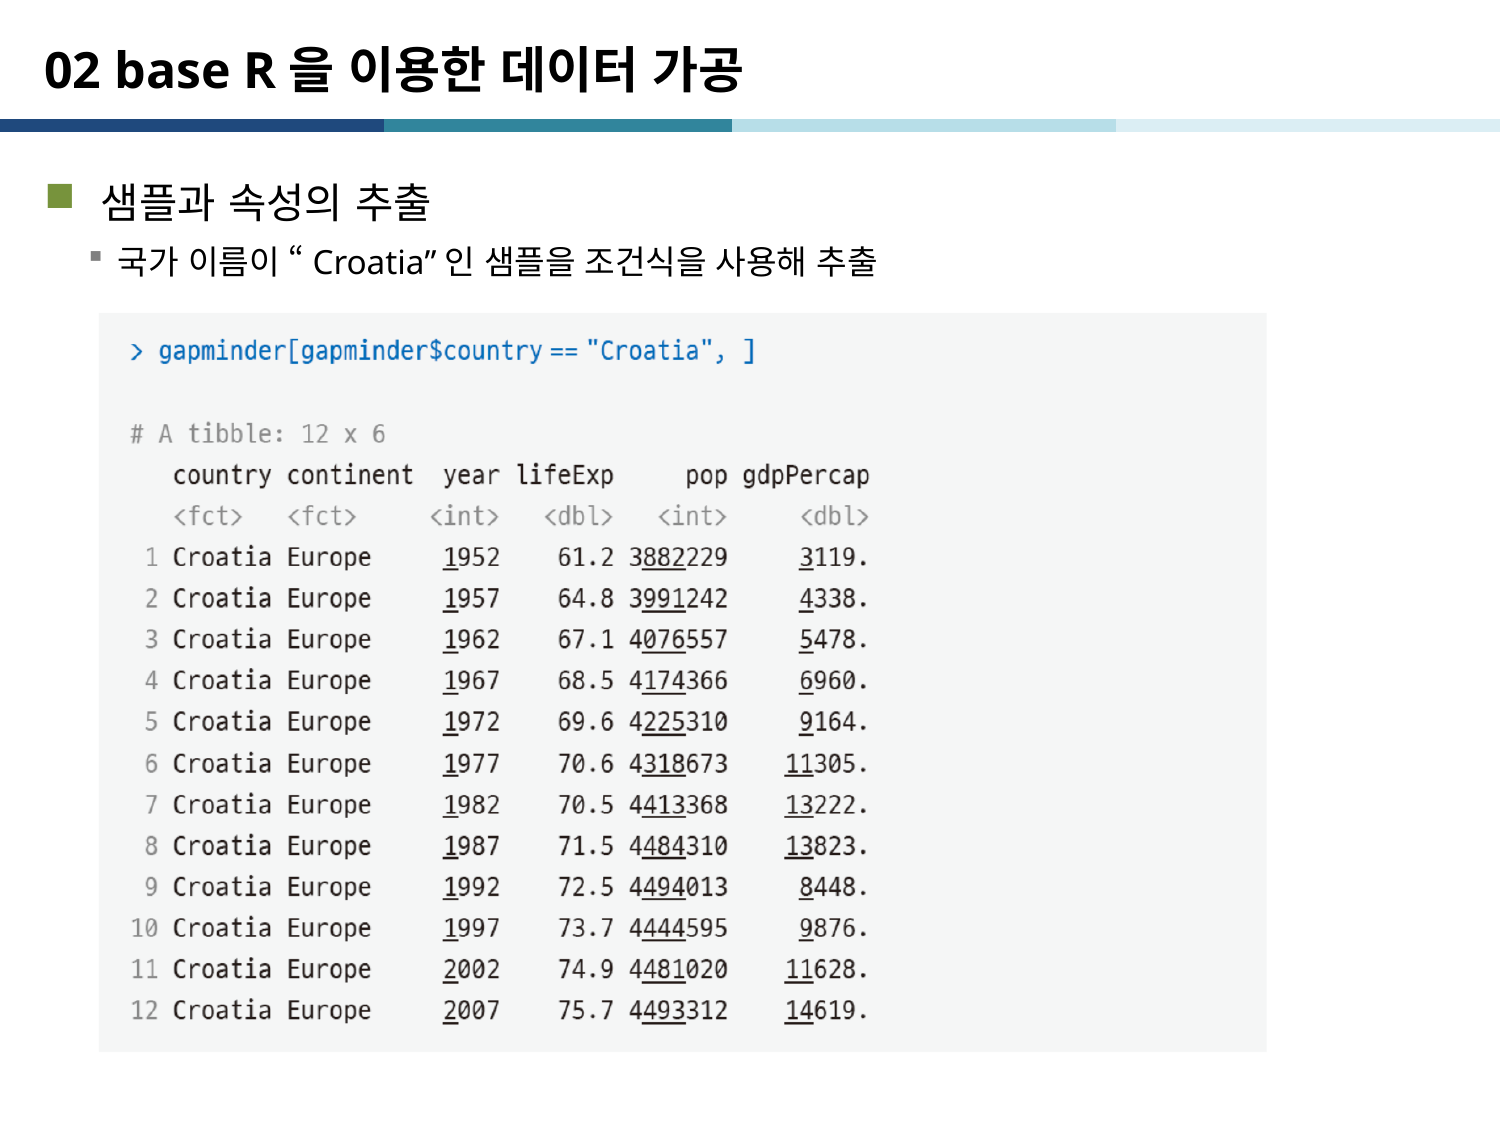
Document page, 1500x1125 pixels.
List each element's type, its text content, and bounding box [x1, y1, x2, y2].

picture [88, 307, 1270, 1066]
title 02 base R을 이용한 데이터 가공 [29, 23, 1270, 114]
list 샘플과 속성의 추출 국가 이름이 “Croatia”인 샘플을 조건식을 사용해 추출 [29, 148, 1471, 1083]
